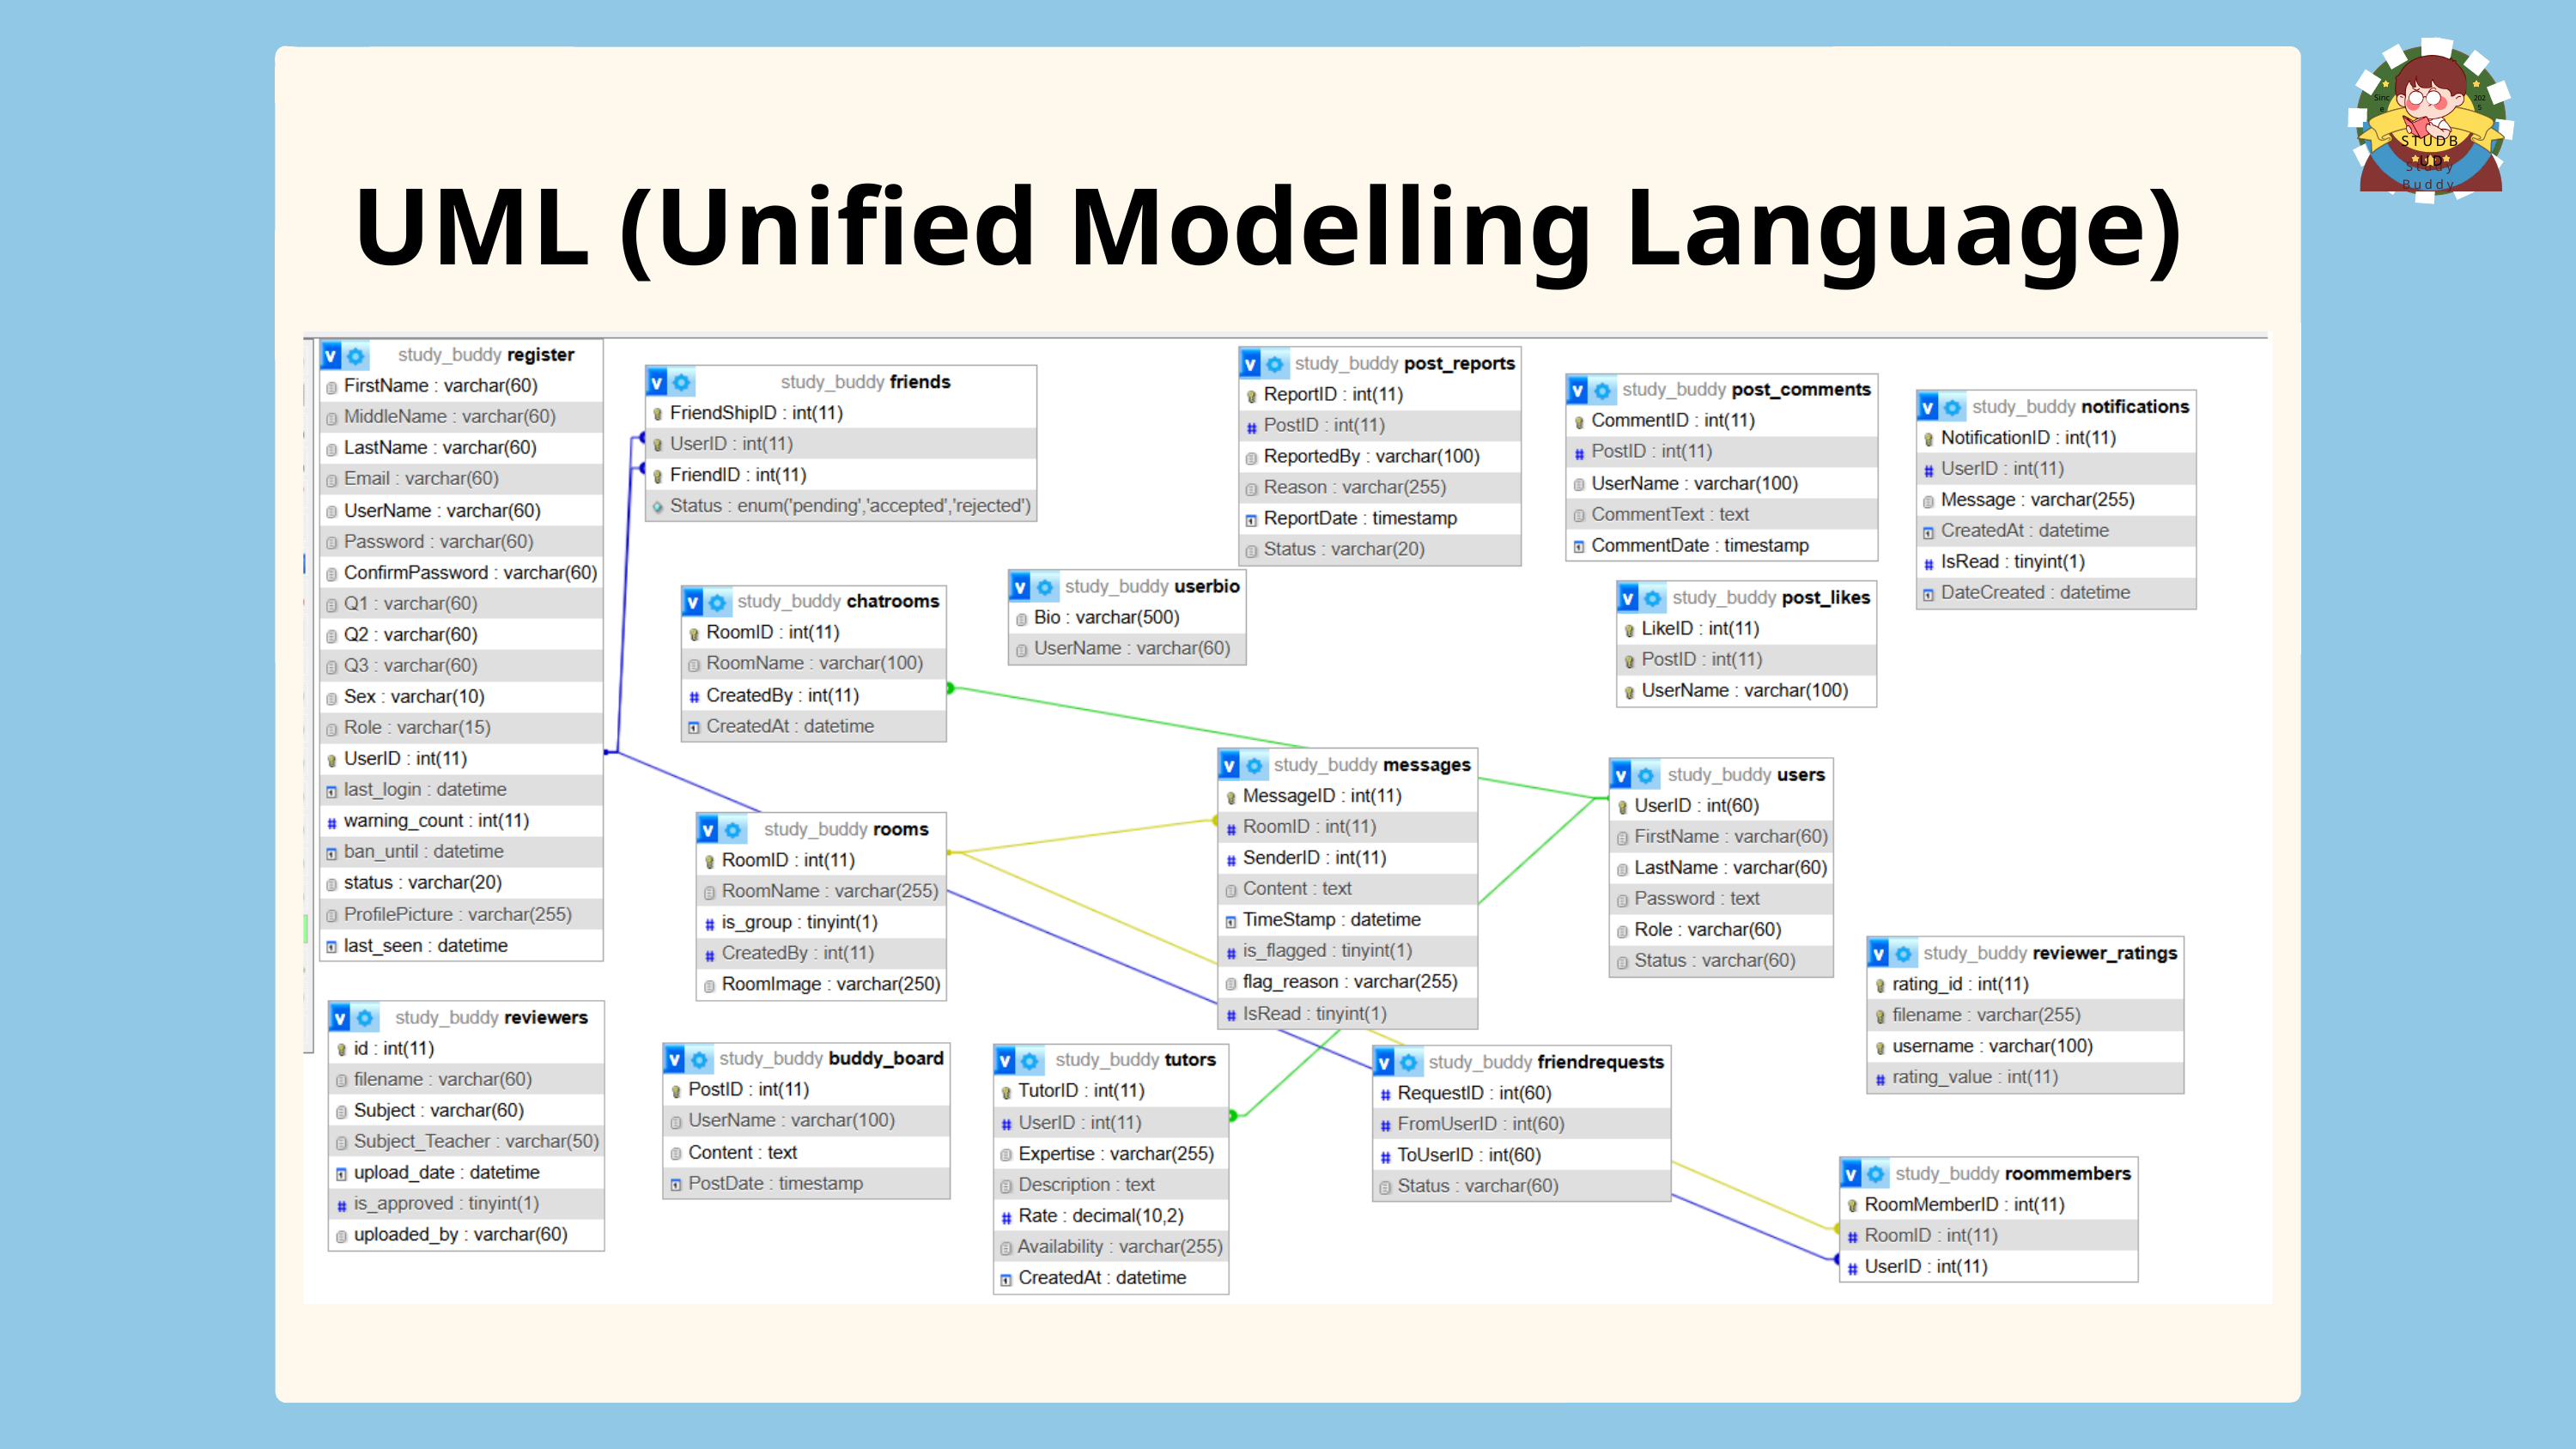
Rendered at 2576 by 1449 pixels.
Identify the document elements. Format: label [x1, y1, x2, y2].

text_box [274, 45, 2302, 1404]
text_box [2386, 80, 2476, 153]
text_box [2357, 46, 2505, 195]
text_box [2394, 55, 2467, 141]
